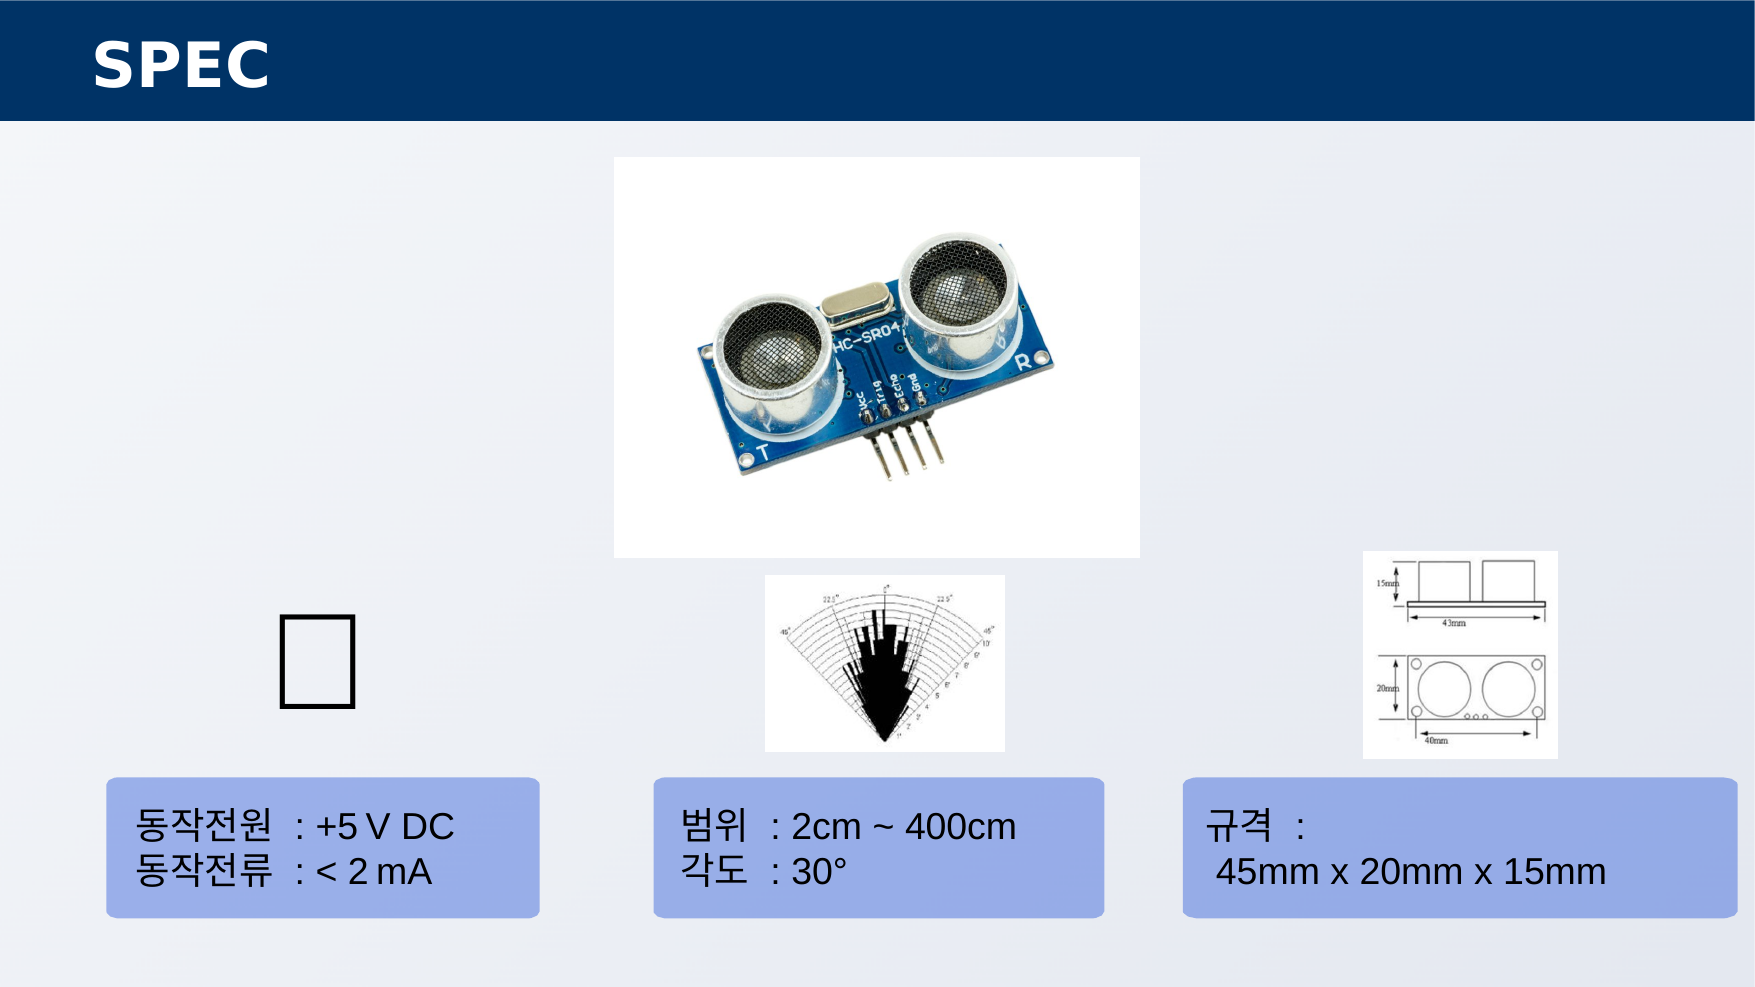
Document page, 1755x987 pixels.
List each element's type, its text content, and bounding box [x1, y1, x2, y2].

text_box SPEC [91, 25, 740, 101]
text_box 규격 : 45mm x 20mm x 15mm [1190, 794, 1741, 899]
text_box [1182, 777, 1738, 919]
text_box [106, 287, 1172, 919]
text_box [0, 0, 1755, 121]
picture [0, 121, 1755, 987]
